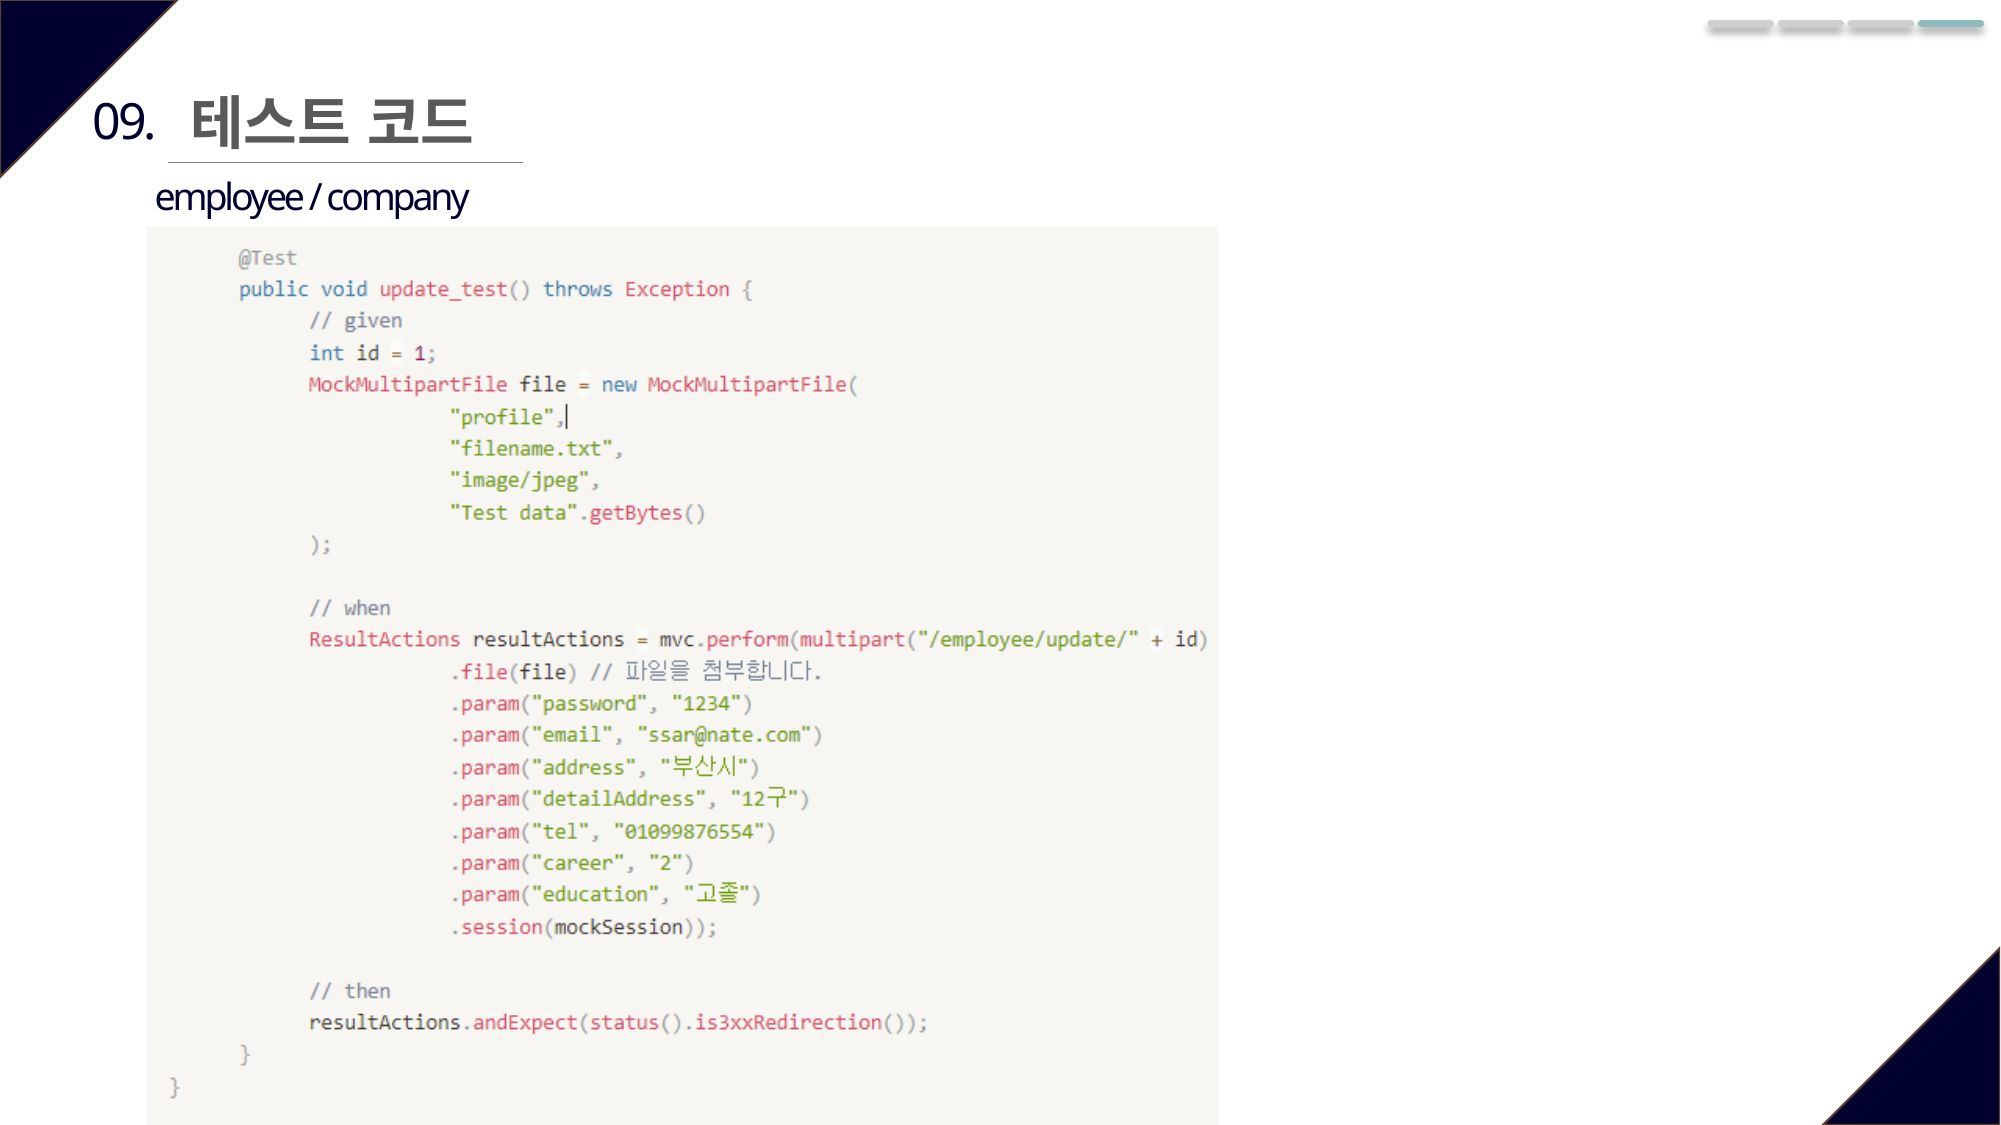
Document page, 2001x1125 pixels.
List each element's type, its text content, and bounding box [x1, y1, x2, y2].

picture [147, 226, 1218, 1125]
text_box employee / company [139, 165, 485, 225]
text_box 09. [78, 81, 172, 157]
text_box 테스트 코드 [52, 79, 598, 165]
